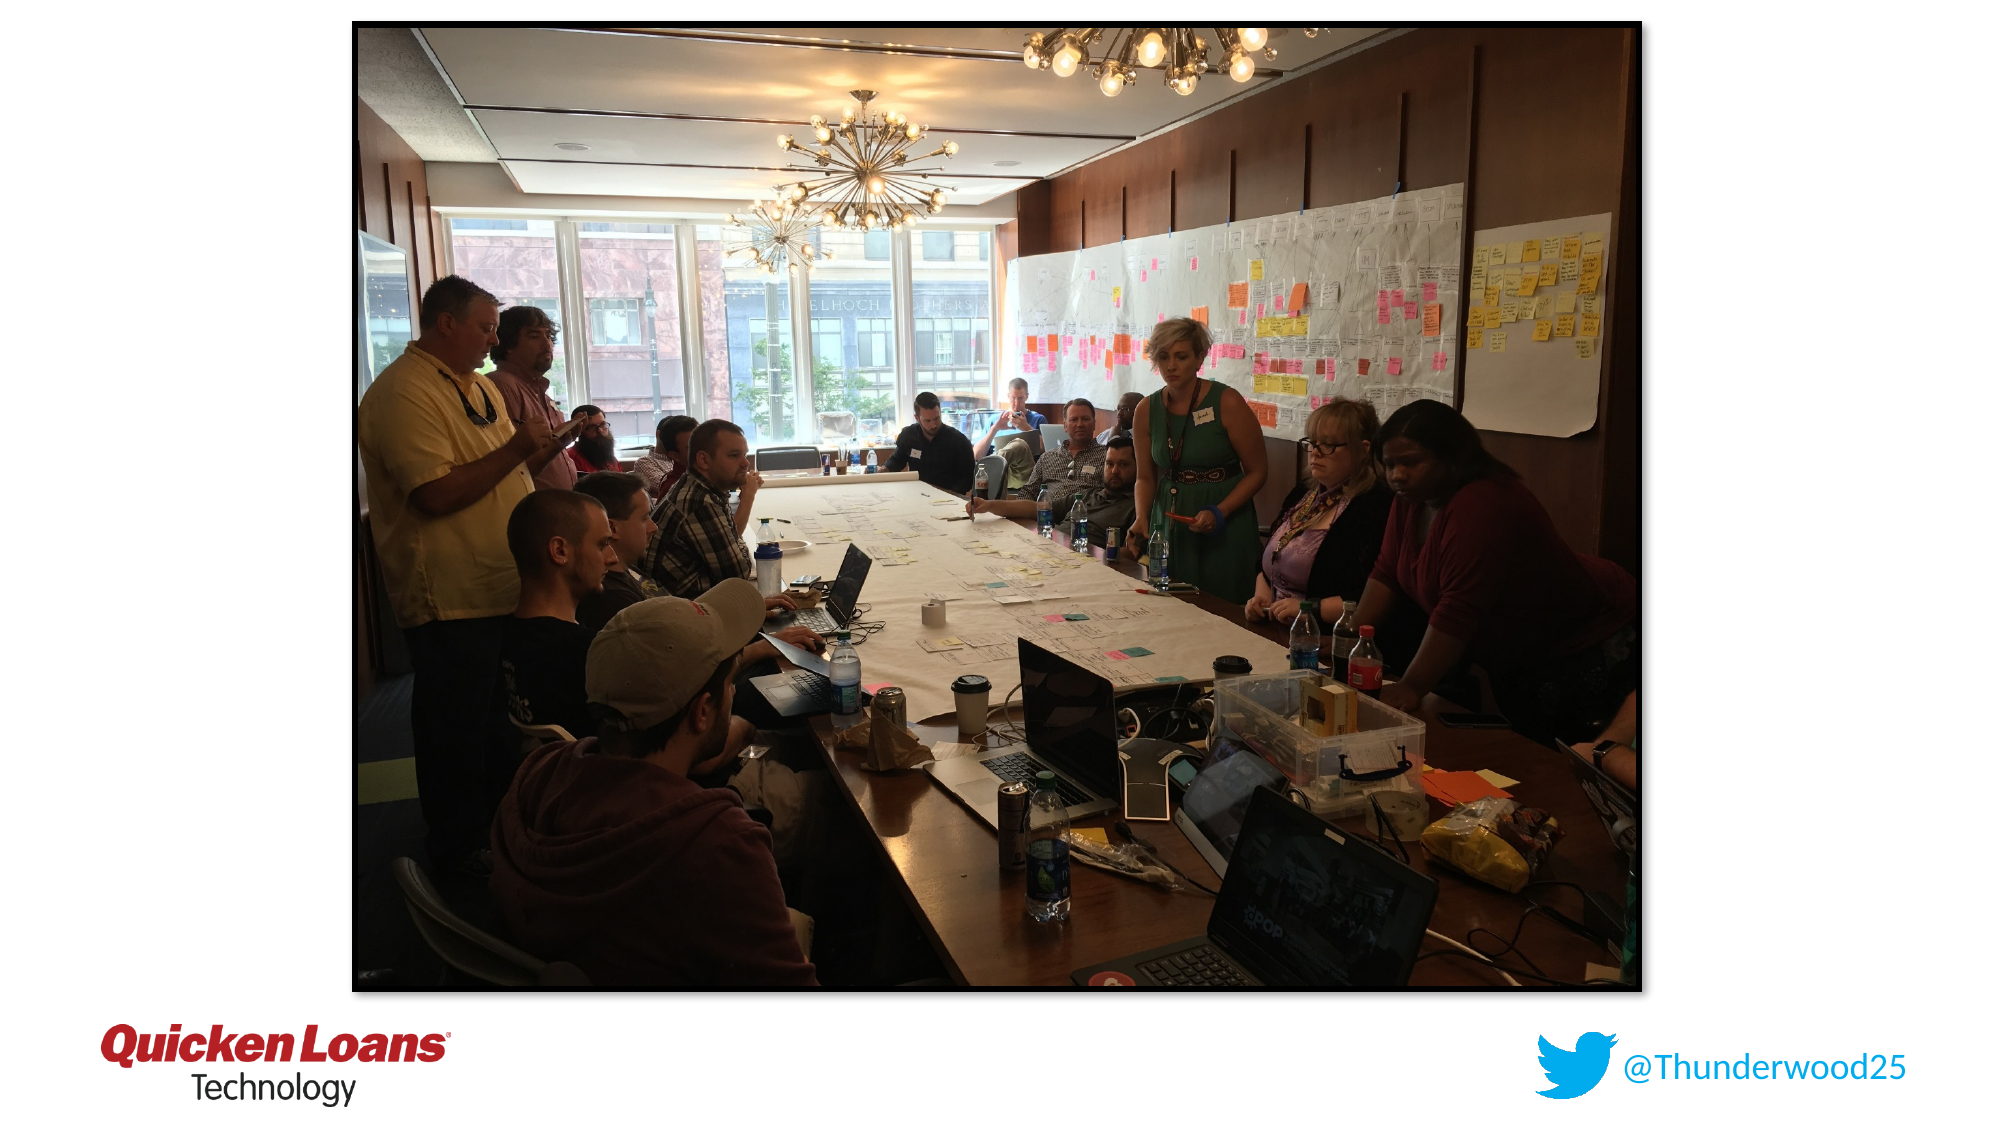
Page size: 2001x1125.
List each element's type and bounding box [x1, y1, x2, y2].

picture [1524, 1013, 1629, 1117]
picture [101, 1024, 451, 1107]
picture [358, 27, 1636, 986]
